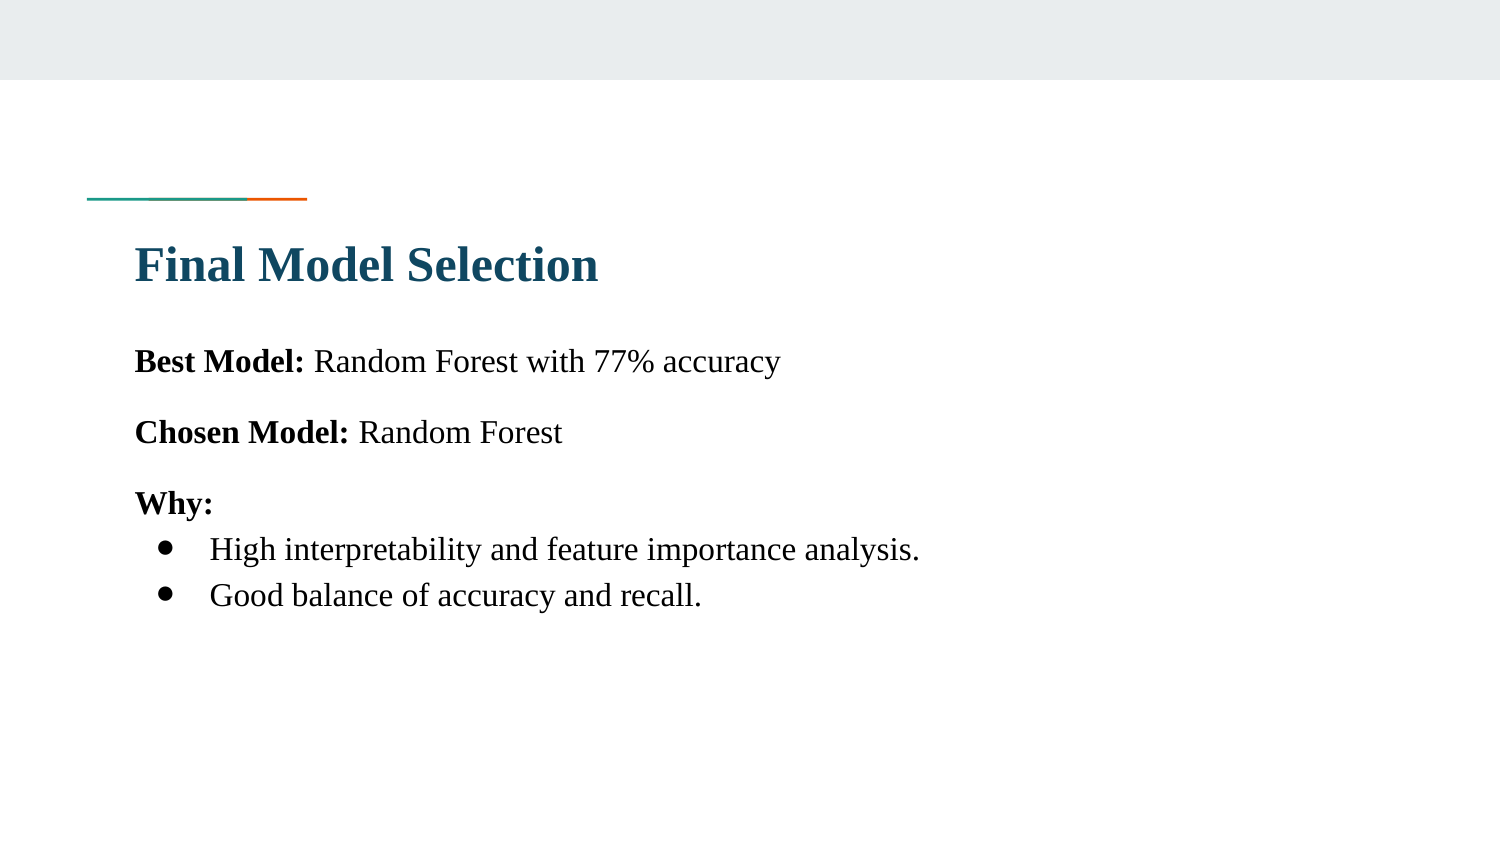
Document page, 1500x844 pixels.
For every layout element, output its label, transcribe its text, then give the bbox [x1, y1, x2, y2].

title Final Model Selection [119, 216, 639, 305]
list Best Model: Random Forest with 77% accuracy Chosen Model: Random Forest Why: High interpretability and feature importance analysis. Good balance of accuracy and recall. [119, 318, 1381, 743]
